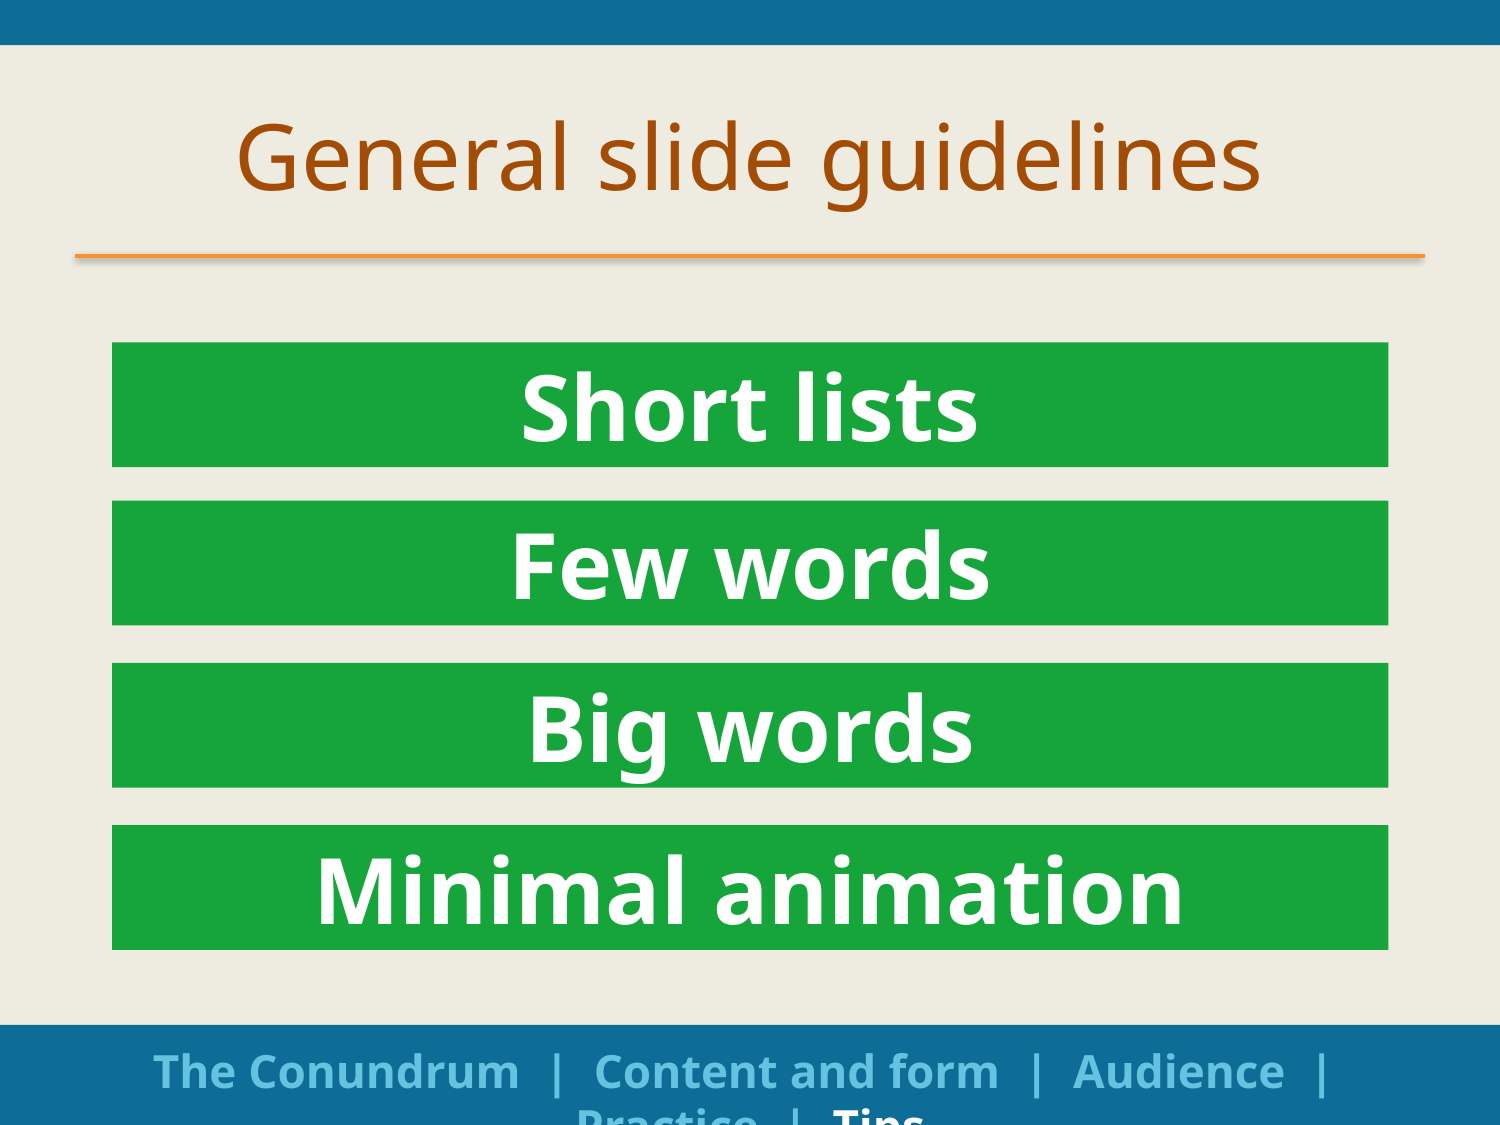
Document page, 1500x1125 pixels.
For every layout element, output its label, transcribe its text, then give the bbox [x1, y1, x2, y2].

text_box Few words [112, 500, 1389, 626]
title General slide guidelines [75, 75, 1425, 233]
text_box The Conundrum | Content and form | Audience | Practice | Tips [74, 1035, 1425, 1125]
text_box Short lists [112, 342, 1389, 468]
text_box Minimal animation [112, 825, 1389, 950]
text_box Big words [112, 662, 1389, 788]
